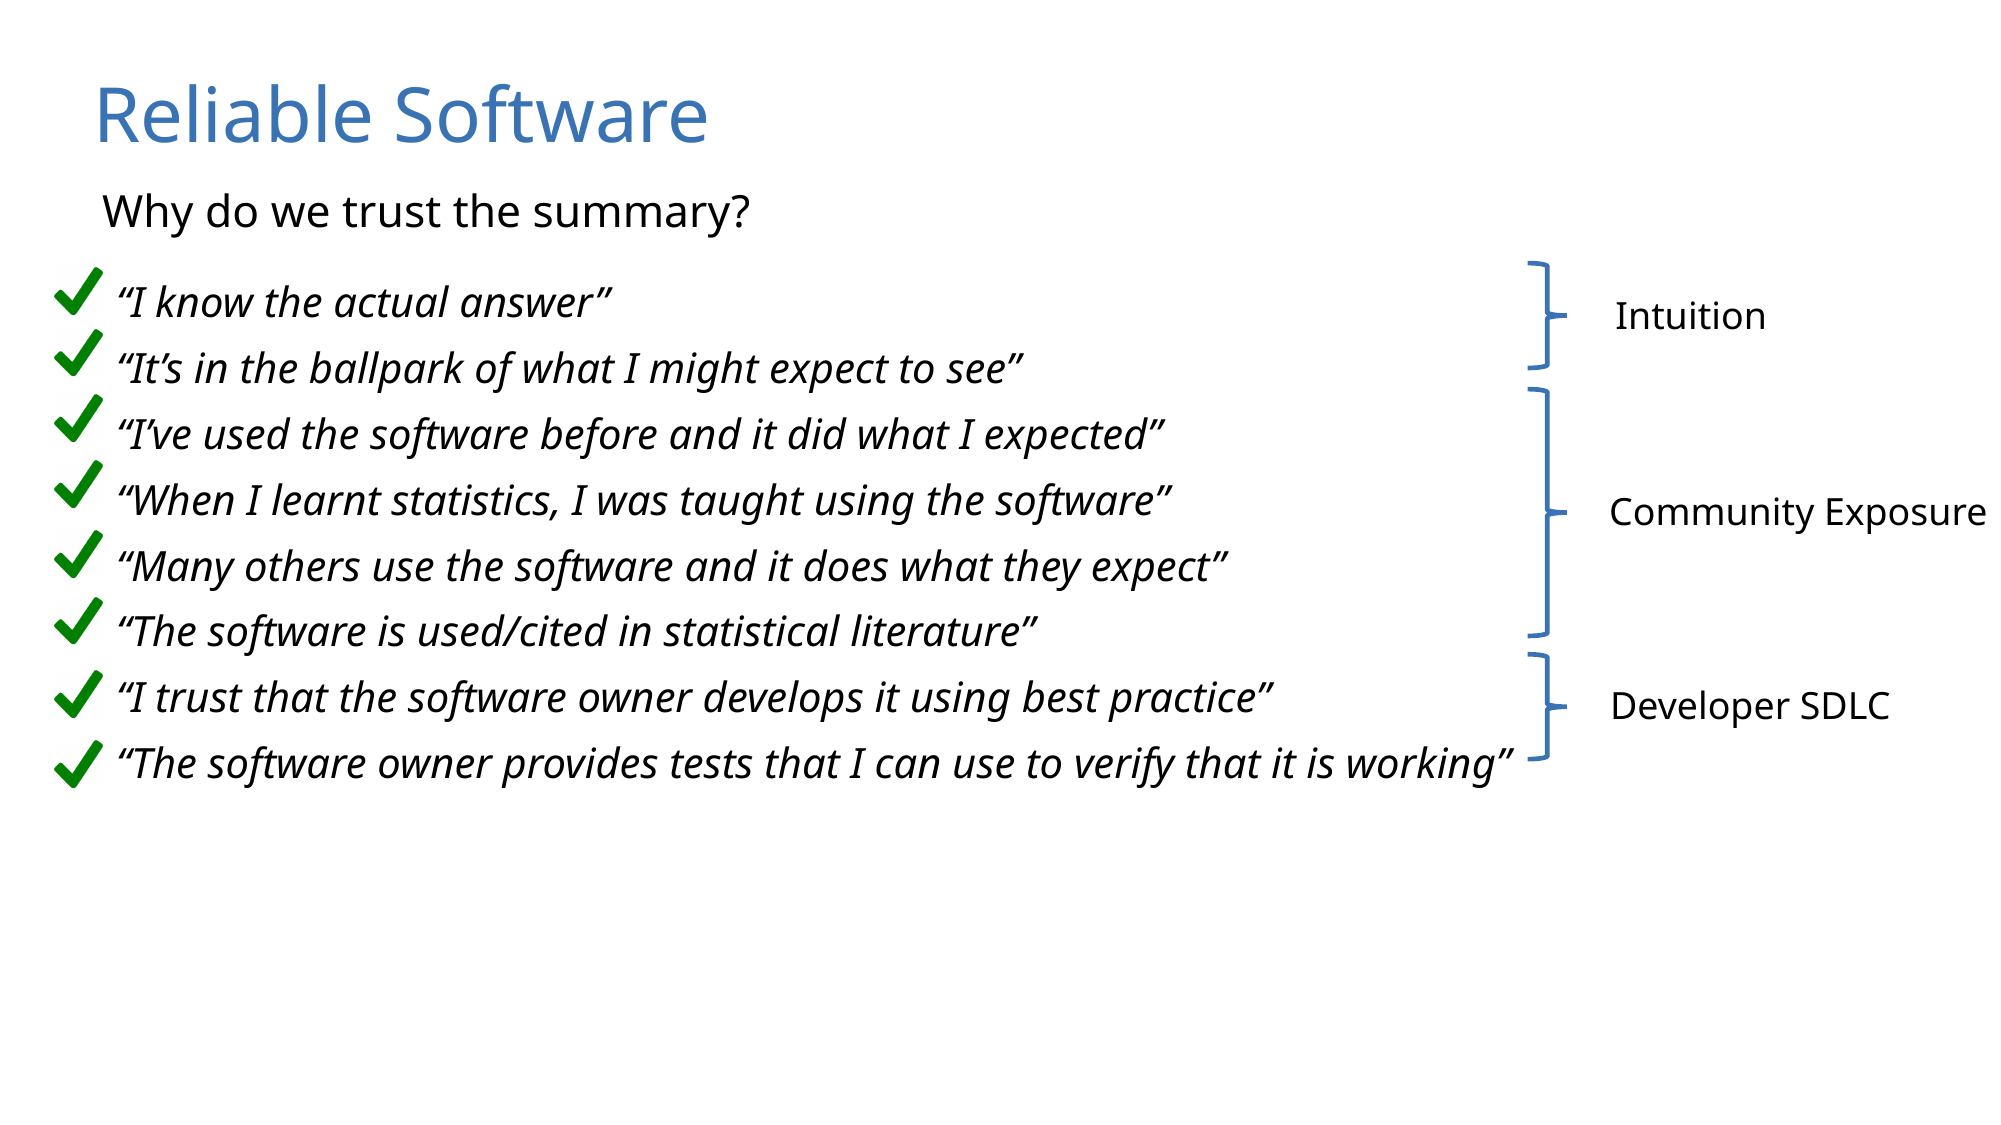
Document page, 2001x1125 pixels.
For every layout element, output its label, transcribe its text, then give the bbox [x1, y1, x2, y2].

text_box Developer SDLC [1595, 674, 1906, 735]
picture [53, 669, 103, 719]
list Why do we trust the summary? [78, 175, 1821, 236]
text_box Intuition [1600, 284, 1782, 345]
text_box [1527, 262, 1567, 369]
picture [53, 739, 103, 789]
title Reliable Software [78, 68, 1821, 167]
text_box Community Exposure [1594, 480, 2000, 540]
picture [53, 393, 103, 443]
picture [54, 328, 103, 377]
text_box [1527, 388, 1567, 637]
picture [53, 596, 103, 645]
list “I know the actual answer” “It’s in the ballpark of what I might expect to see” “I’ve used the software before and it did what I expected” “When I learnt statistics, I was taught using the software” “Many others use the software and it does what they expect” “The software is used/cited in statistical literature” “I trust that the software owner develops it using best practice” “The software owner provides tests that I can use to verify that it is working” [78, 274, 1921, 946]
text_box [1527, 653, 1567, 760]
picture [54, 266, 103, 316]
picture [53, 459, 103, 509]
picture [53, 529, 103, 579]
